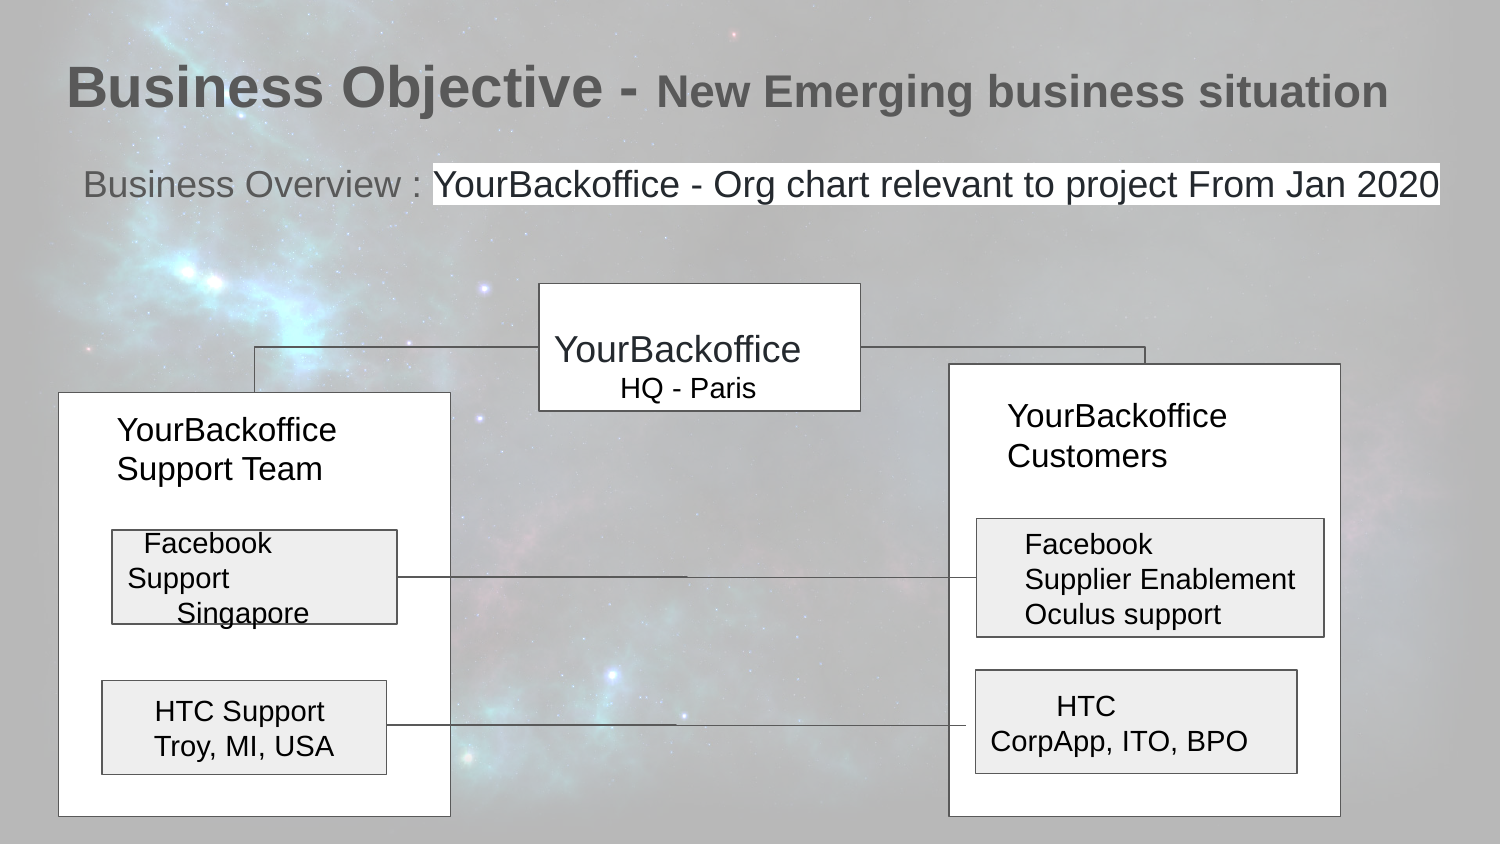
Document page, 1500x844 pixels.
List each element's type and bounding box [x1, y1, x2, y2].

text_box [860, 346, 1145, 365]
picture [0, 0, 1500, 844]
text_box [373, 227, 420, 513]
